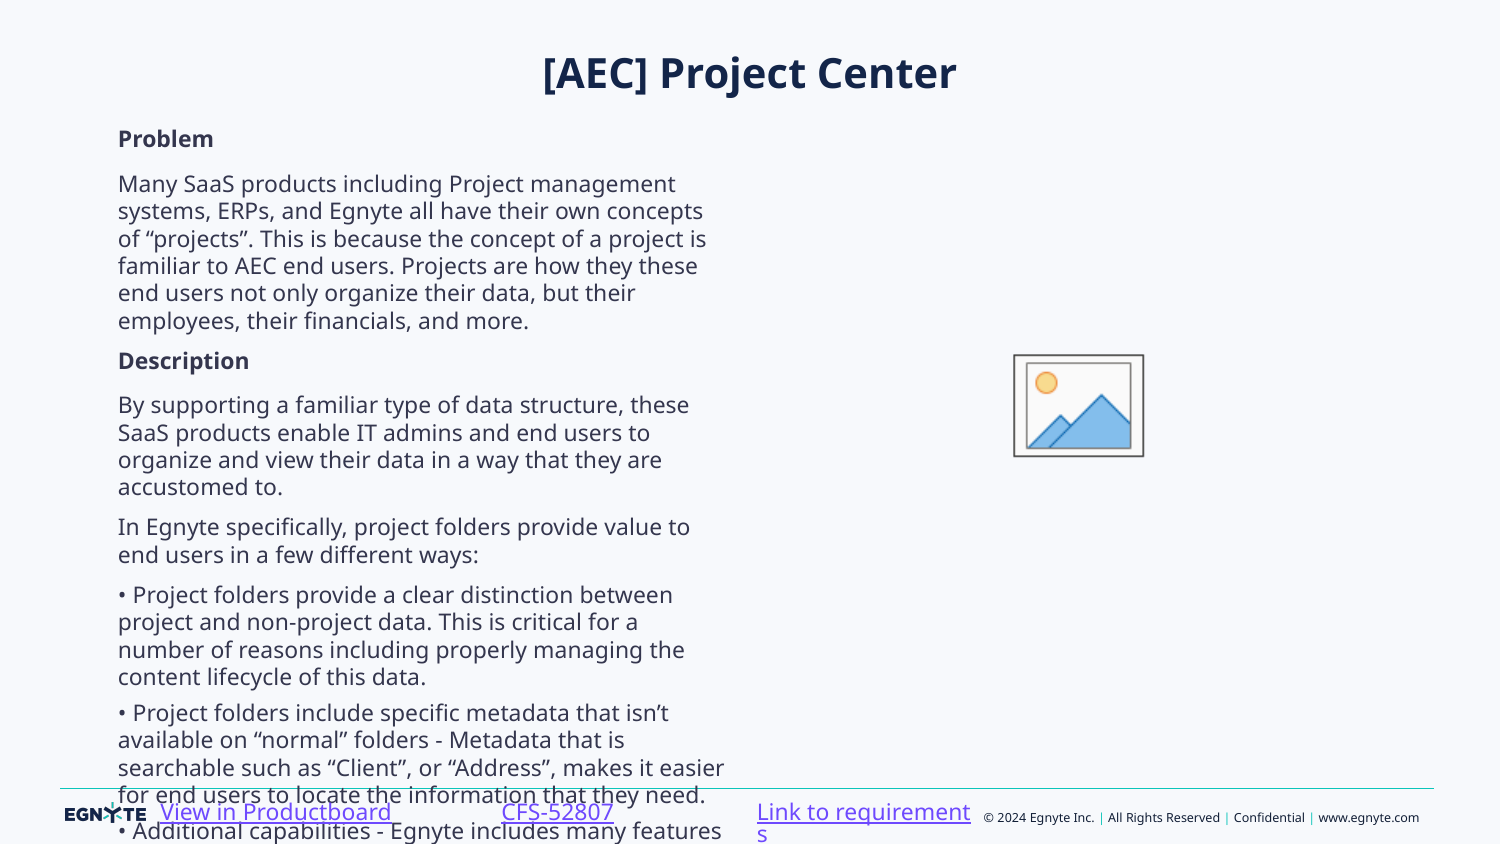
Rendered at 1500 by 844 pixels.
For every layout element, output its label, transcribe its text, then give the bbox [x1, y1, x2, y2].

list CFS-52807 [486, 790, 741, 835]
picture [761, 119, 1397, 693]
picture [65, 802, 145, 823]
title [AEC] Project Center [103, 44, 1397, 106]
list Link to requirements [742, 790, 997, 835]
list Problem Many SaaS products including Project management systems, ERPs, and Egnyte all have their own concepts of “projects”. This is because the concept of a project is familiar to AEC end users. Projects are how they these end users not only organize their data, but their employees, their financials, and more. Description By supporting a familiar type of data structure, these SaaS products enable IT admins and end users to organize and view their data in a way that they are accustomed to. In Egnyte specifically, project folders provide value to end users in a few different ways: • Project folders provide a clear distinction between project and non-project data. This is critical for a number of reasons including properly managing the content lifecycle of this data. • Project folders include specific metadata that isn’t available on “normal” folders - Metadata that is searchable such as “Client”, or “Address”, makes it easier for end users to locate the information that they need. • Additional capabilities - Egnyte includes many features built on top of project folders including Smart upload, the project dashboard, and more. These features are all built to support specific workflows within a project, but without marking a folder as a project folder in Egnyte, these features are inaccessible. [103, 117, 741, 693]
list View in Productboard [145, 790, 486, 835]
